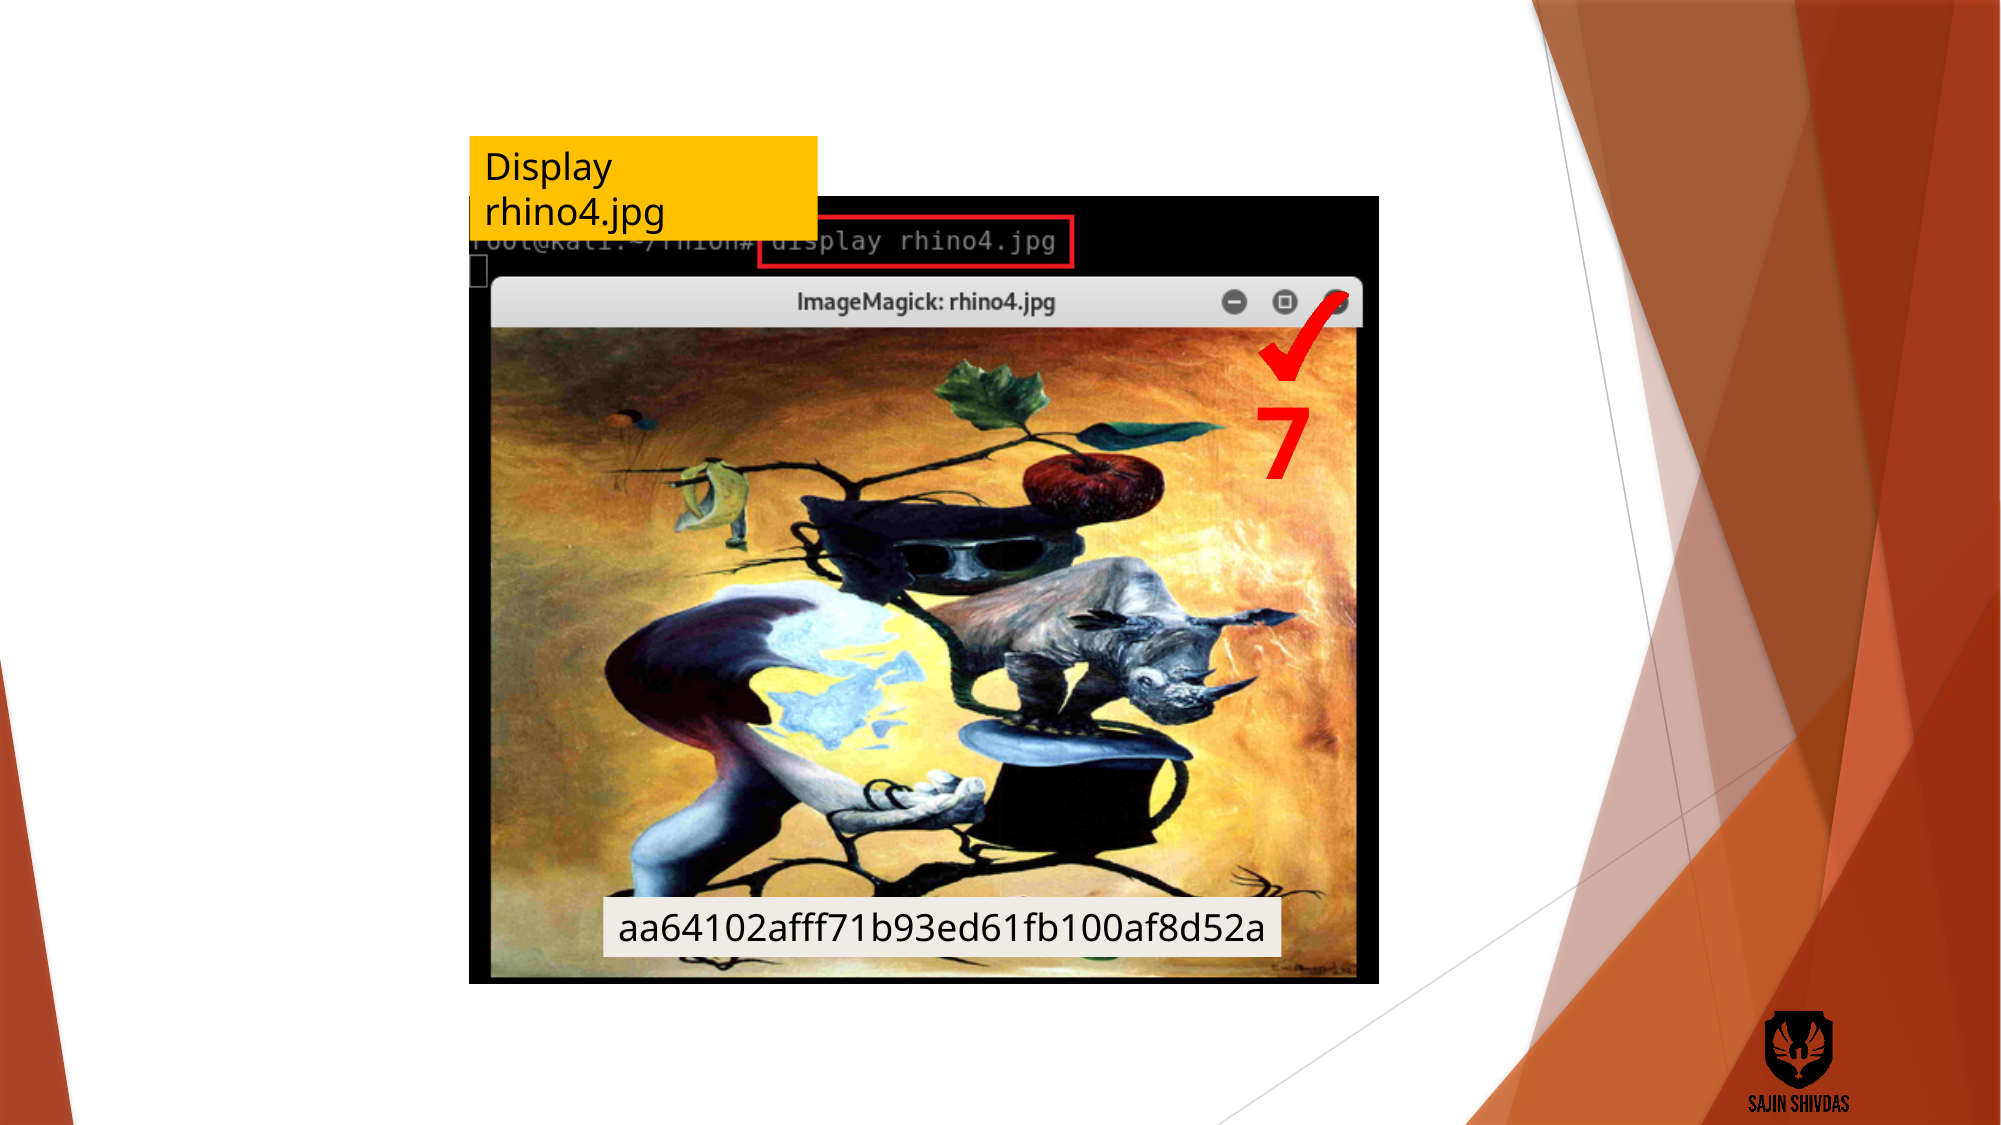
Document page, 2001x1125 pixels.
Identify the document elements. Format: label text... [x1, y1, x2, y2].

text_box Display rhino4.jpg [469, 136, 818, 196]
picture [469, 196, 1379, 984]
picture [1737, 1000, 1863, 1125]
